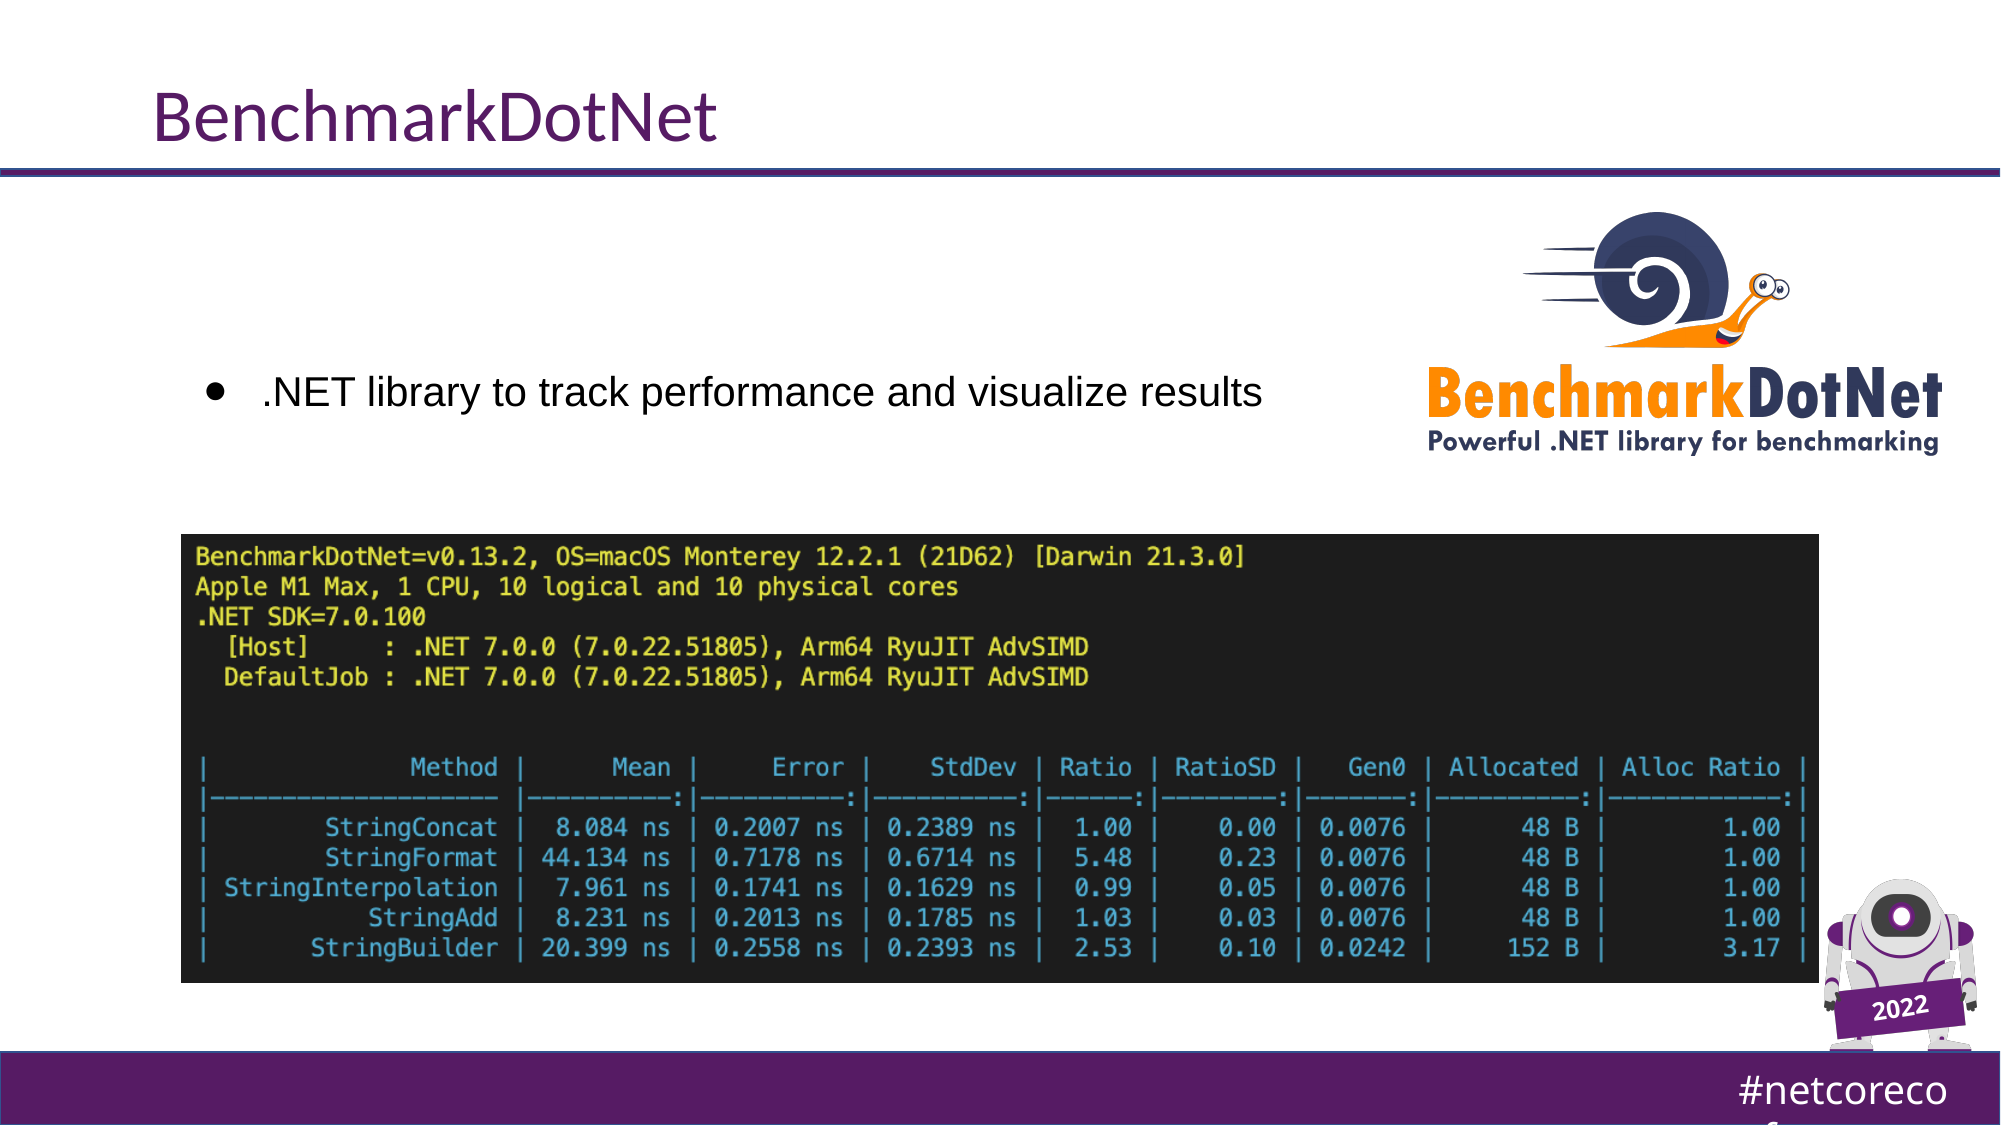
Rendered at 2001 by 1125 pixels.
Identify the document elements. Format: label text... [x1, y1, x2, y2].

picture [181, 534, 1819, 983]
picture [1428, 212, 1942, 456]
title BenchmarkDotNet [137, 20, 1863, 213]
picture [1824, 879, 1977, 1051]
text_box .NET library to track performance and visualize results [171, 349, 1423, 430]
